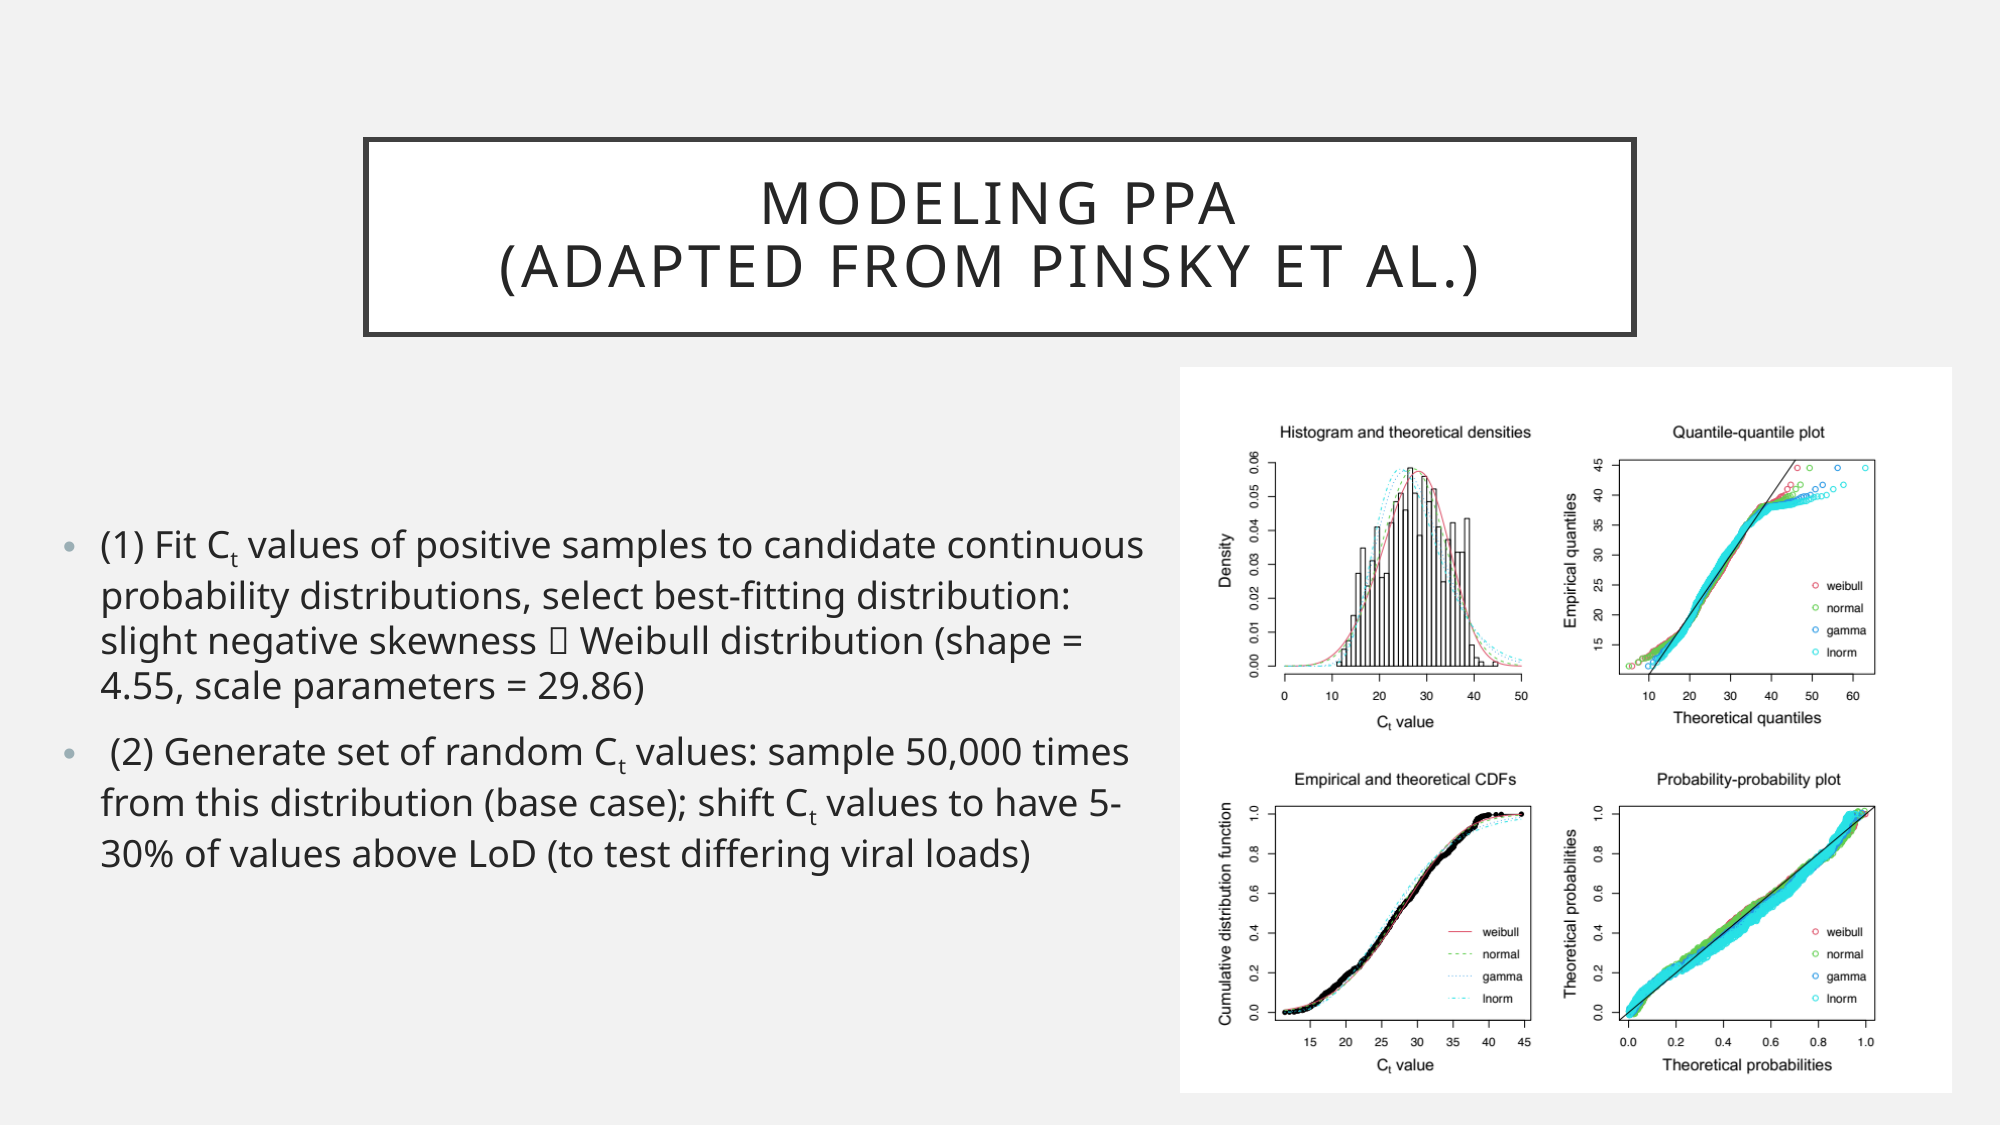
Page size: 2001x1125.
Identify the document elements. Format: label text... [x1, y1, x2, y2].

picture [1180, 367, 1953, 1093]
list (1) Fit Ct values of positive samples to candidate continuous probability distributions, select best-fitting distribution: slight negative skewness  Weibull distribution (shape = 4.55, scale parameters = 29.86) (2) Generate set of random Ct values: sample 50,000 times from this distribution (base case); shift Ct values to have 5-30% of values above LoD (to test differing viral loads) [47, 513, 1161, 906]
title Modeling PPA (adapted from pinsky et al.) [363, 137, 1637, 337]
